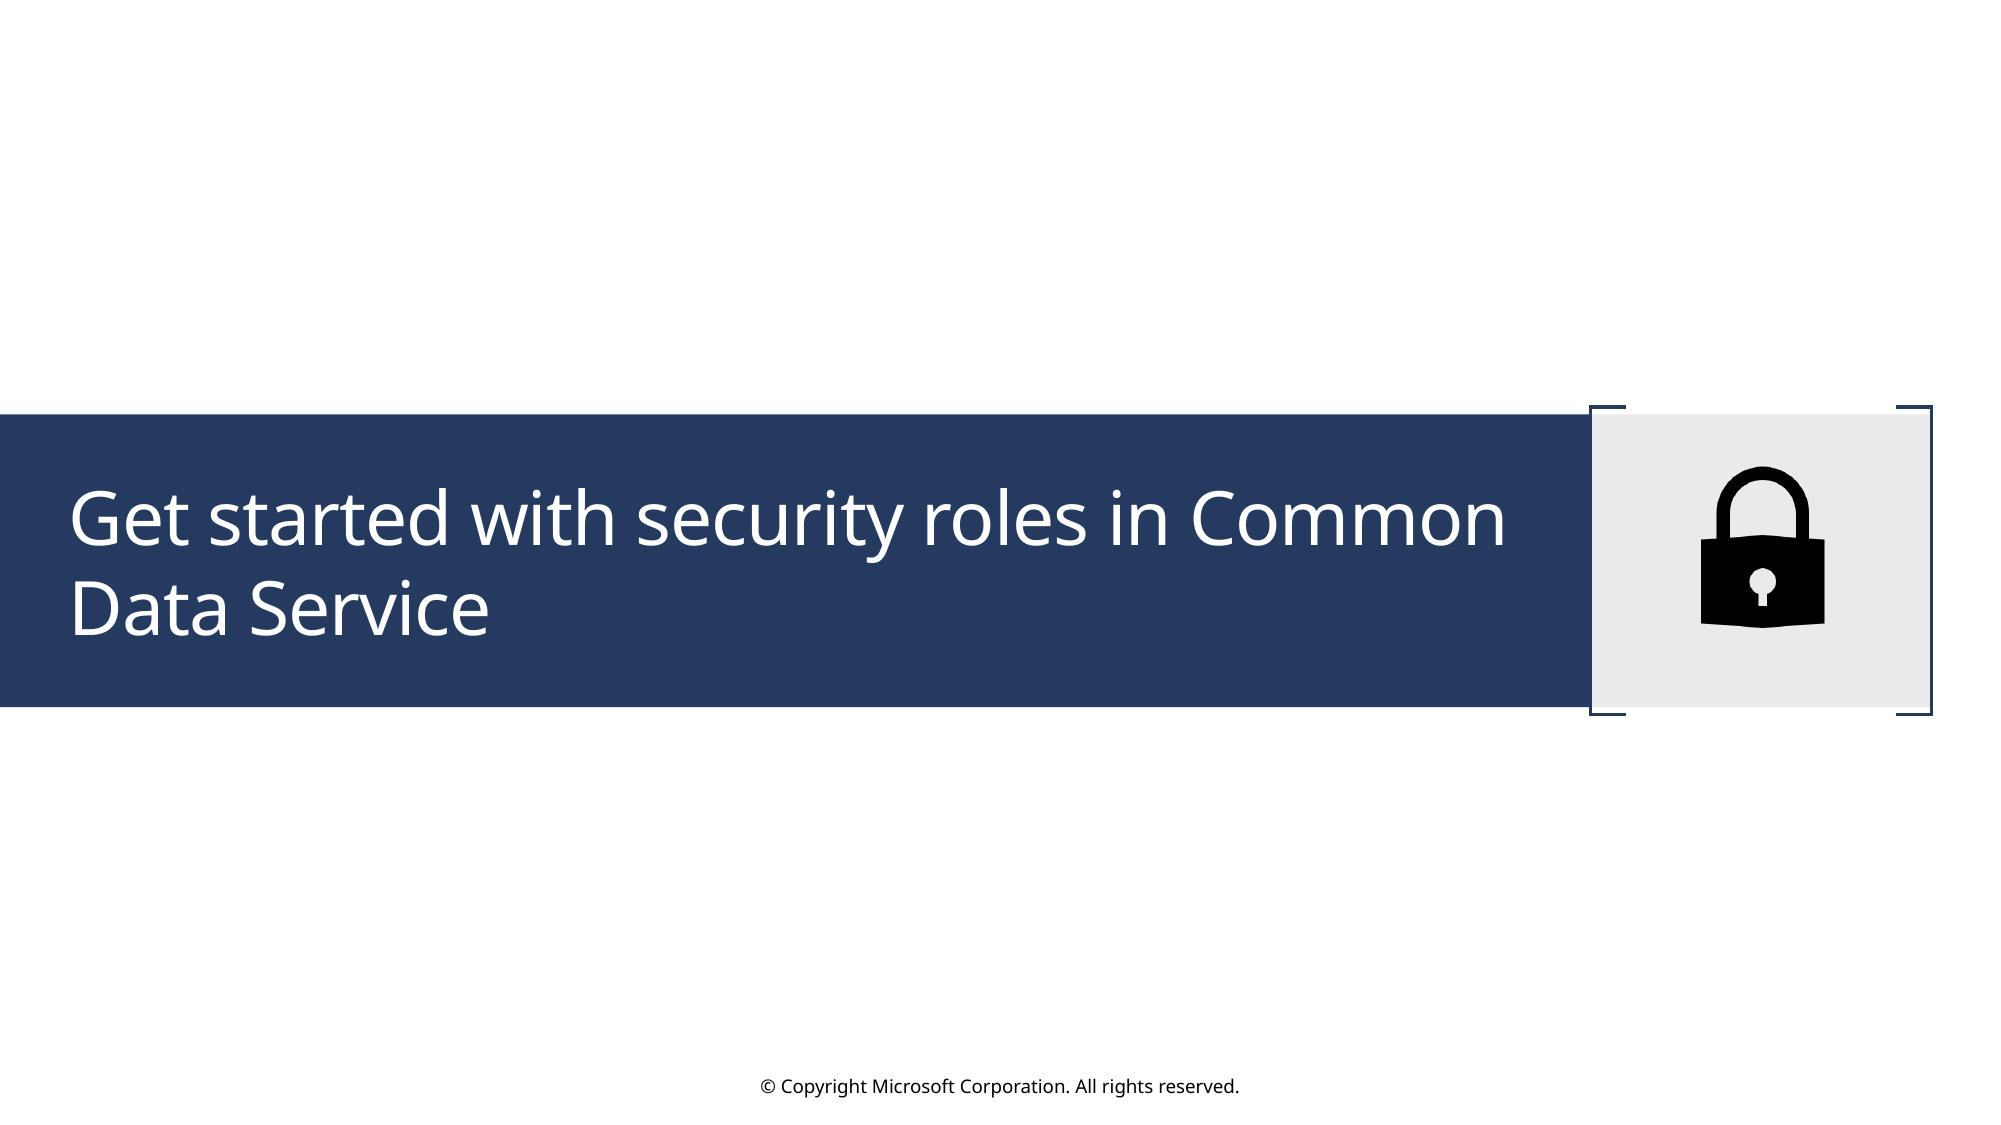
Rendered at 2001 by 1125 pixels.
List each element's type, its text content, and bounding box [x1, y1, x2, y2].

title Get started with security roles in Common Data Service [68, 466, 1577, 655]
picture [1656, 441, 1868, 653]
